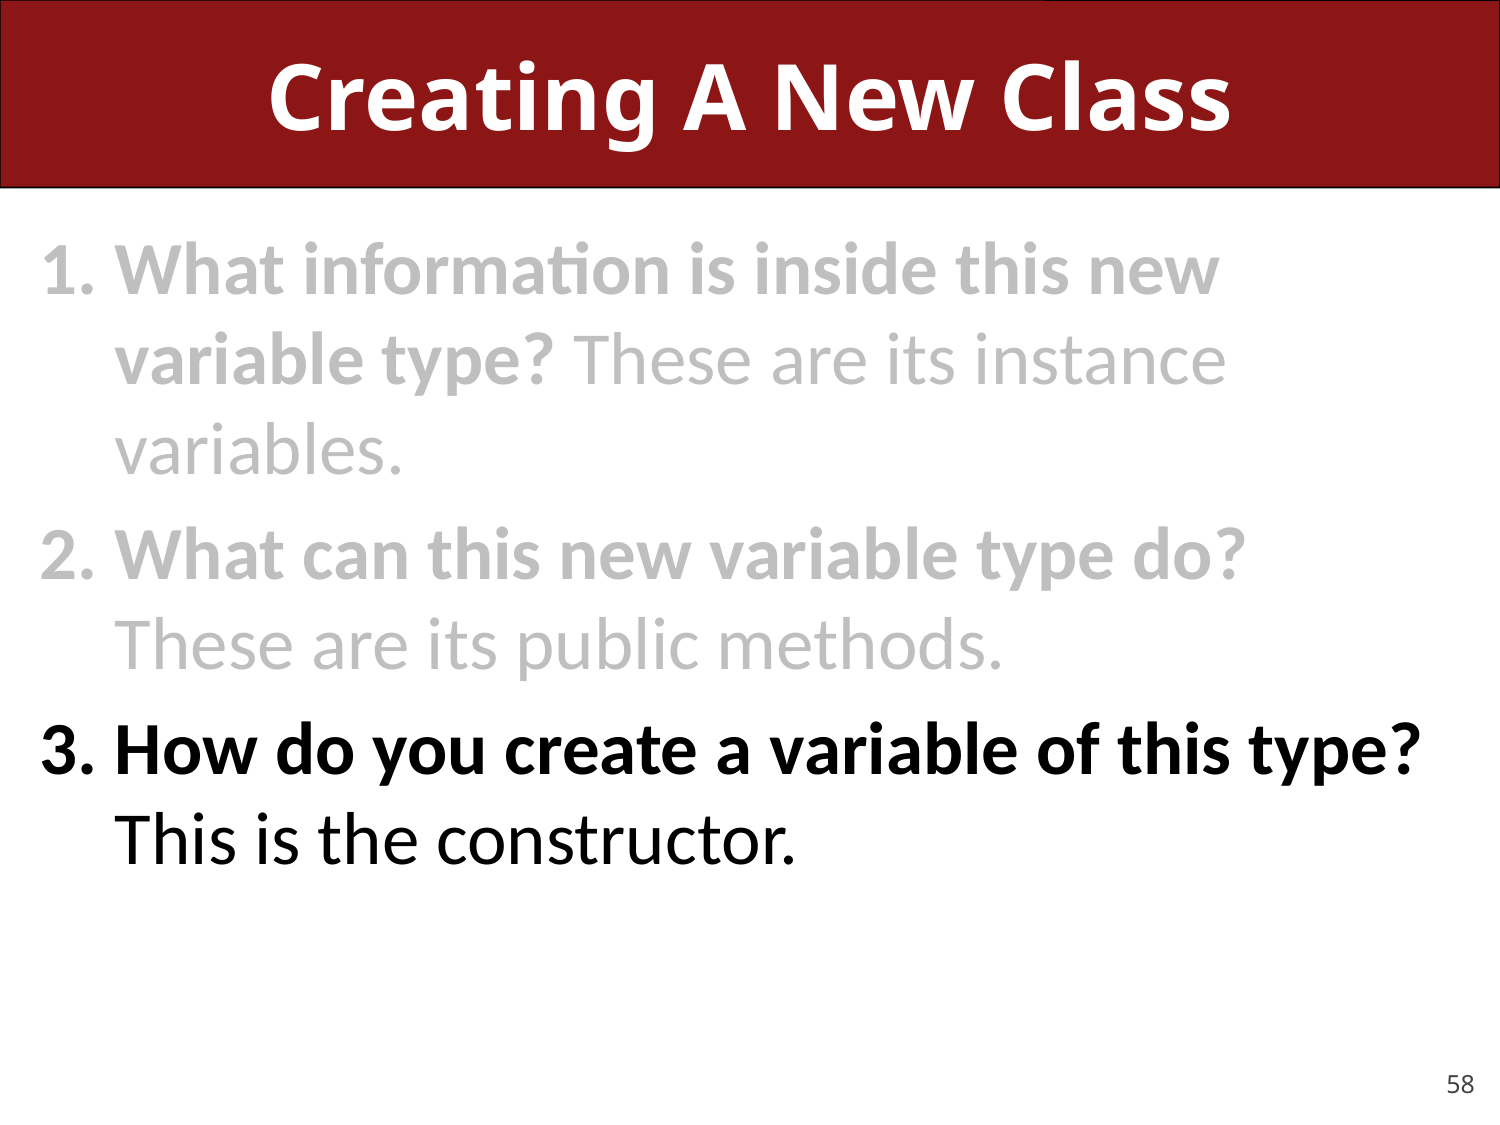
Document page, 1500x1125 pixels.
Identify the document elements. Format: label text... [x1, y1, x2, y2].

title Creating A New Class [75, 0, 1425, 188]
list What information is inside this new variable type? These are its instance variables. What can this new variable type do? These are its public methods. How do you create a variable of this type? This is the constructor. [24, 212, 1475, 1063]
